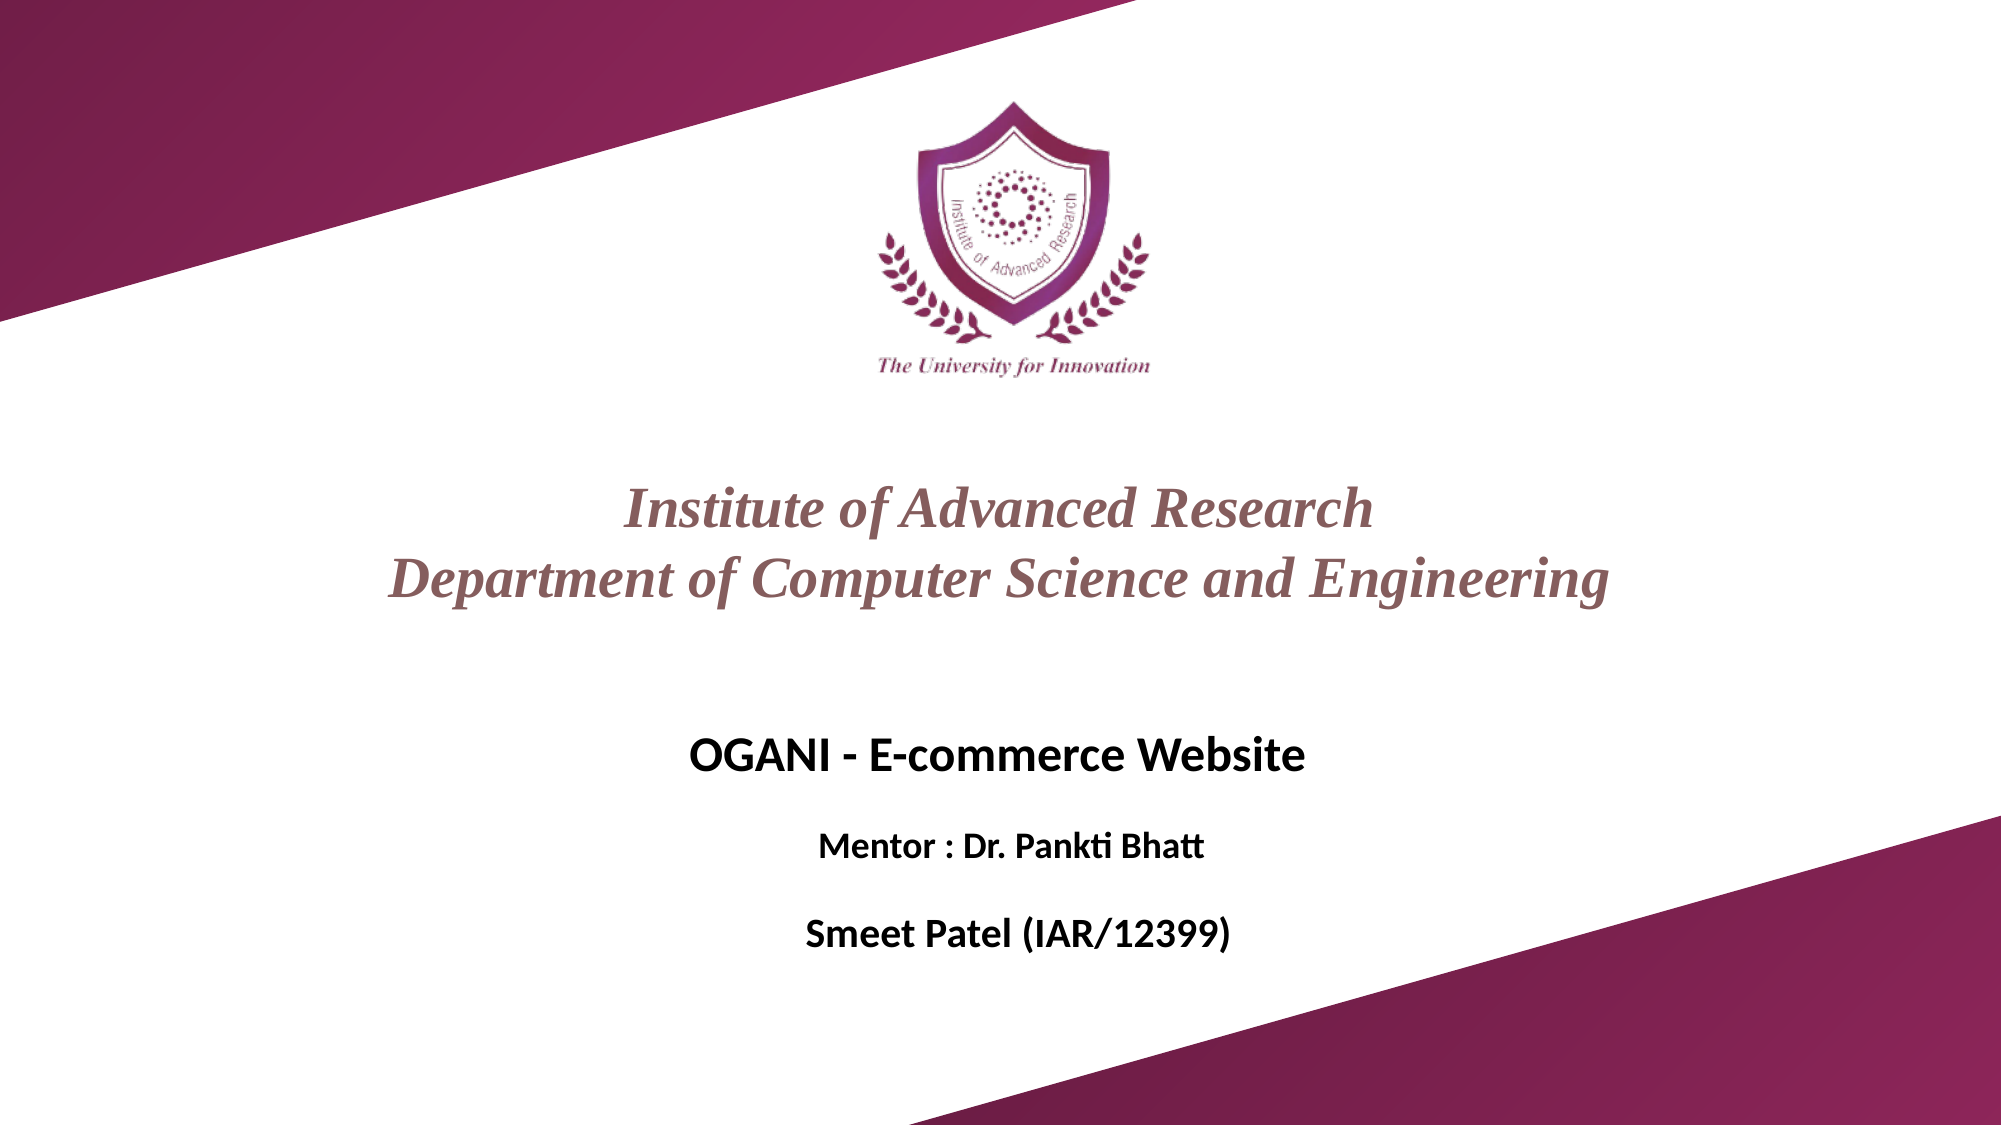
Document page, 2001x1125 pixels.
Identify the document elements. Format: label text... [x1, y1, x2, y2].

text_box [0, 0, 1141, 323]
text_box Mentor : Dr. Pankti Bhatt [803, 813, 1028, 874]
text_box [904, 1090, 1028, 1125]
text_box Institute of Advanced Research Department of Computer Science and Engineering [340, 461, 1659, 662]
picture [1028, 789, 2000, 1125]
picture [822, 57, 1178, 412]
text_box Smeet Patel (IAR/12399) [790, 898, 1028, 964]
text_box OGANI - E-commerce Website [674, 713, 1326, 789]
